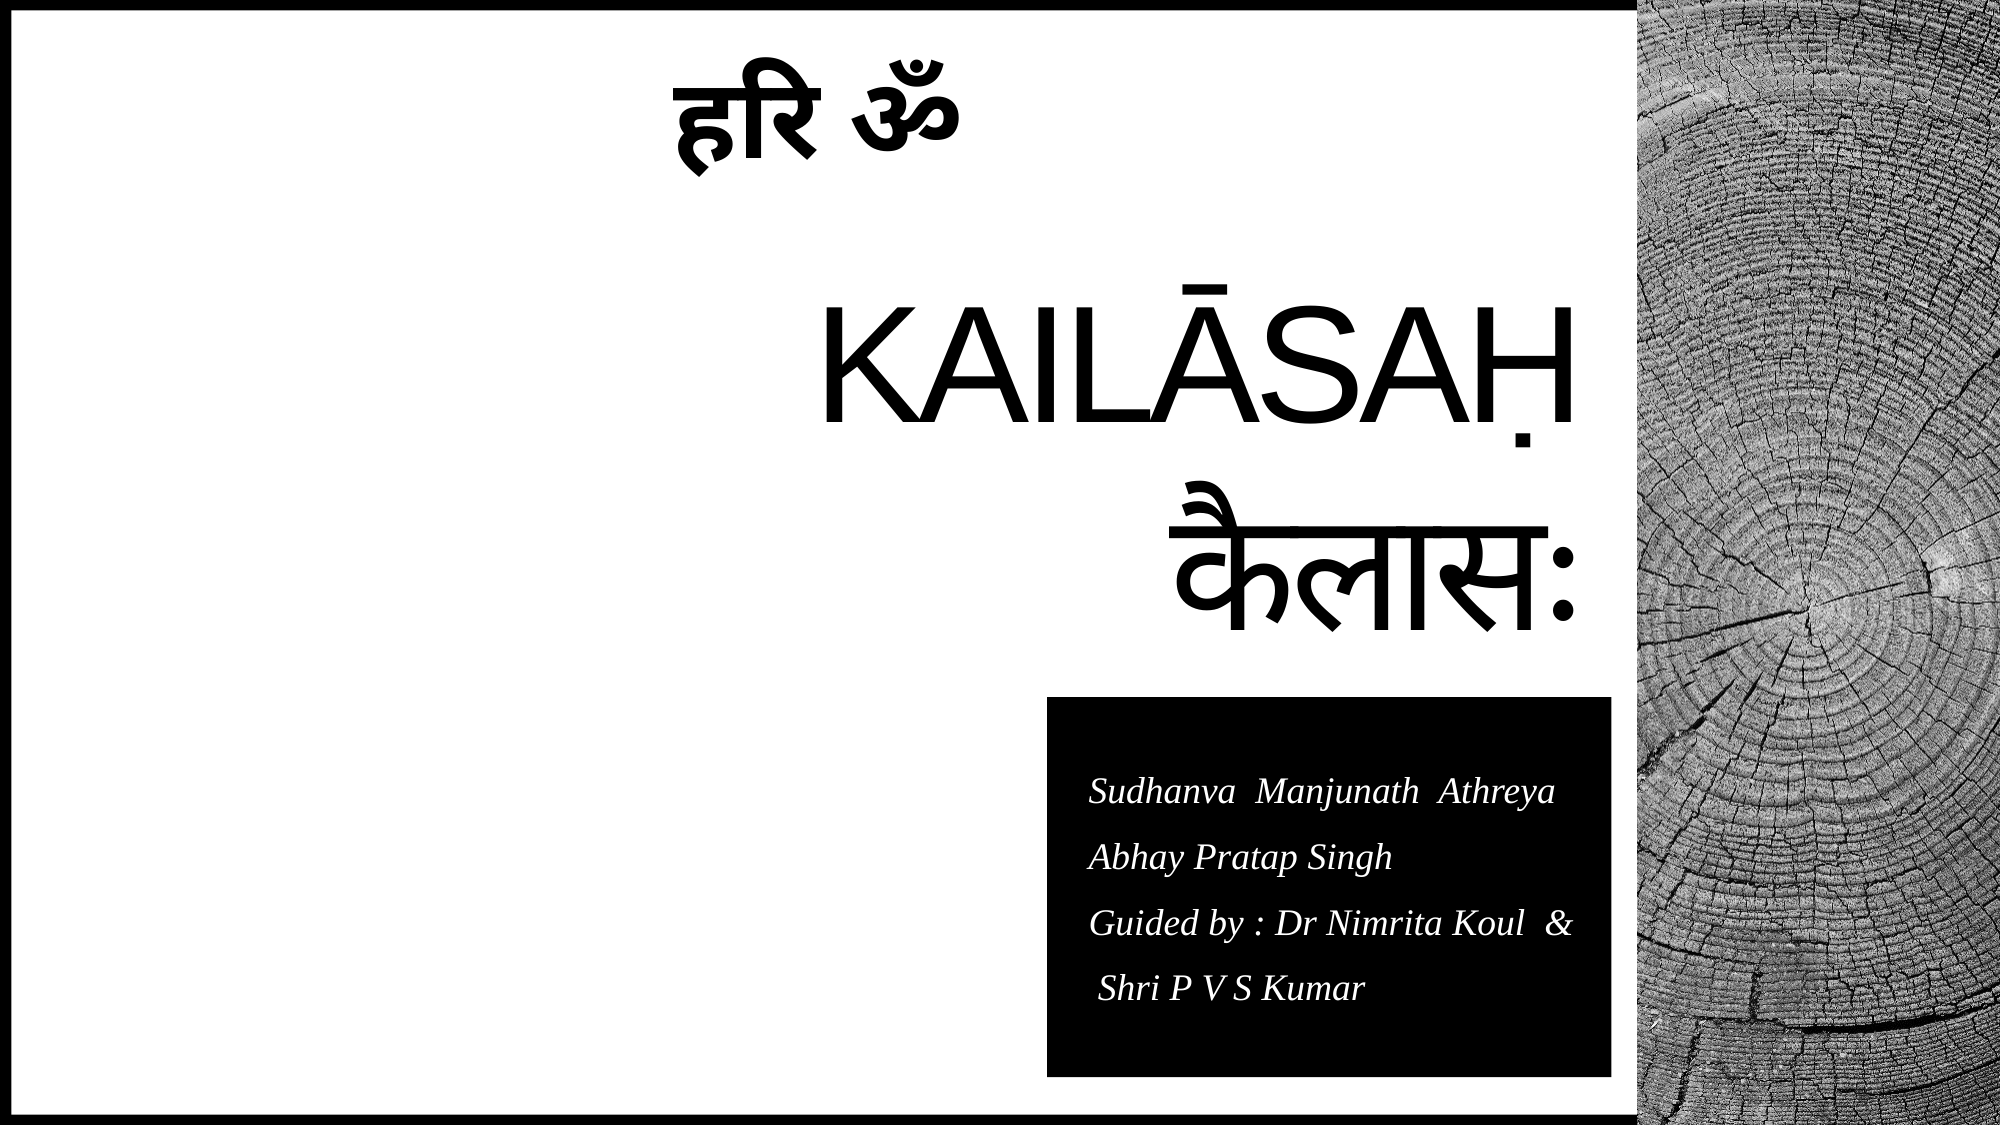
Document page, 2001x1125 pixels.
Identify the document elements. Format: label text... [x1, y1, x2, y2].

subtitle Sudhanva Manjunath Athreya Abhay Pratap Singh Guided by : Dr Nimrita Koul & Shri P V S Kumar [1047, 697, 1612, 1078]
title kailāsaḥ कैलासः [393, 235, 1586, 665]
text_box हरि ॐ [0, 38, 1637, 234]
picture [1637, 0, 2000, 1125]
